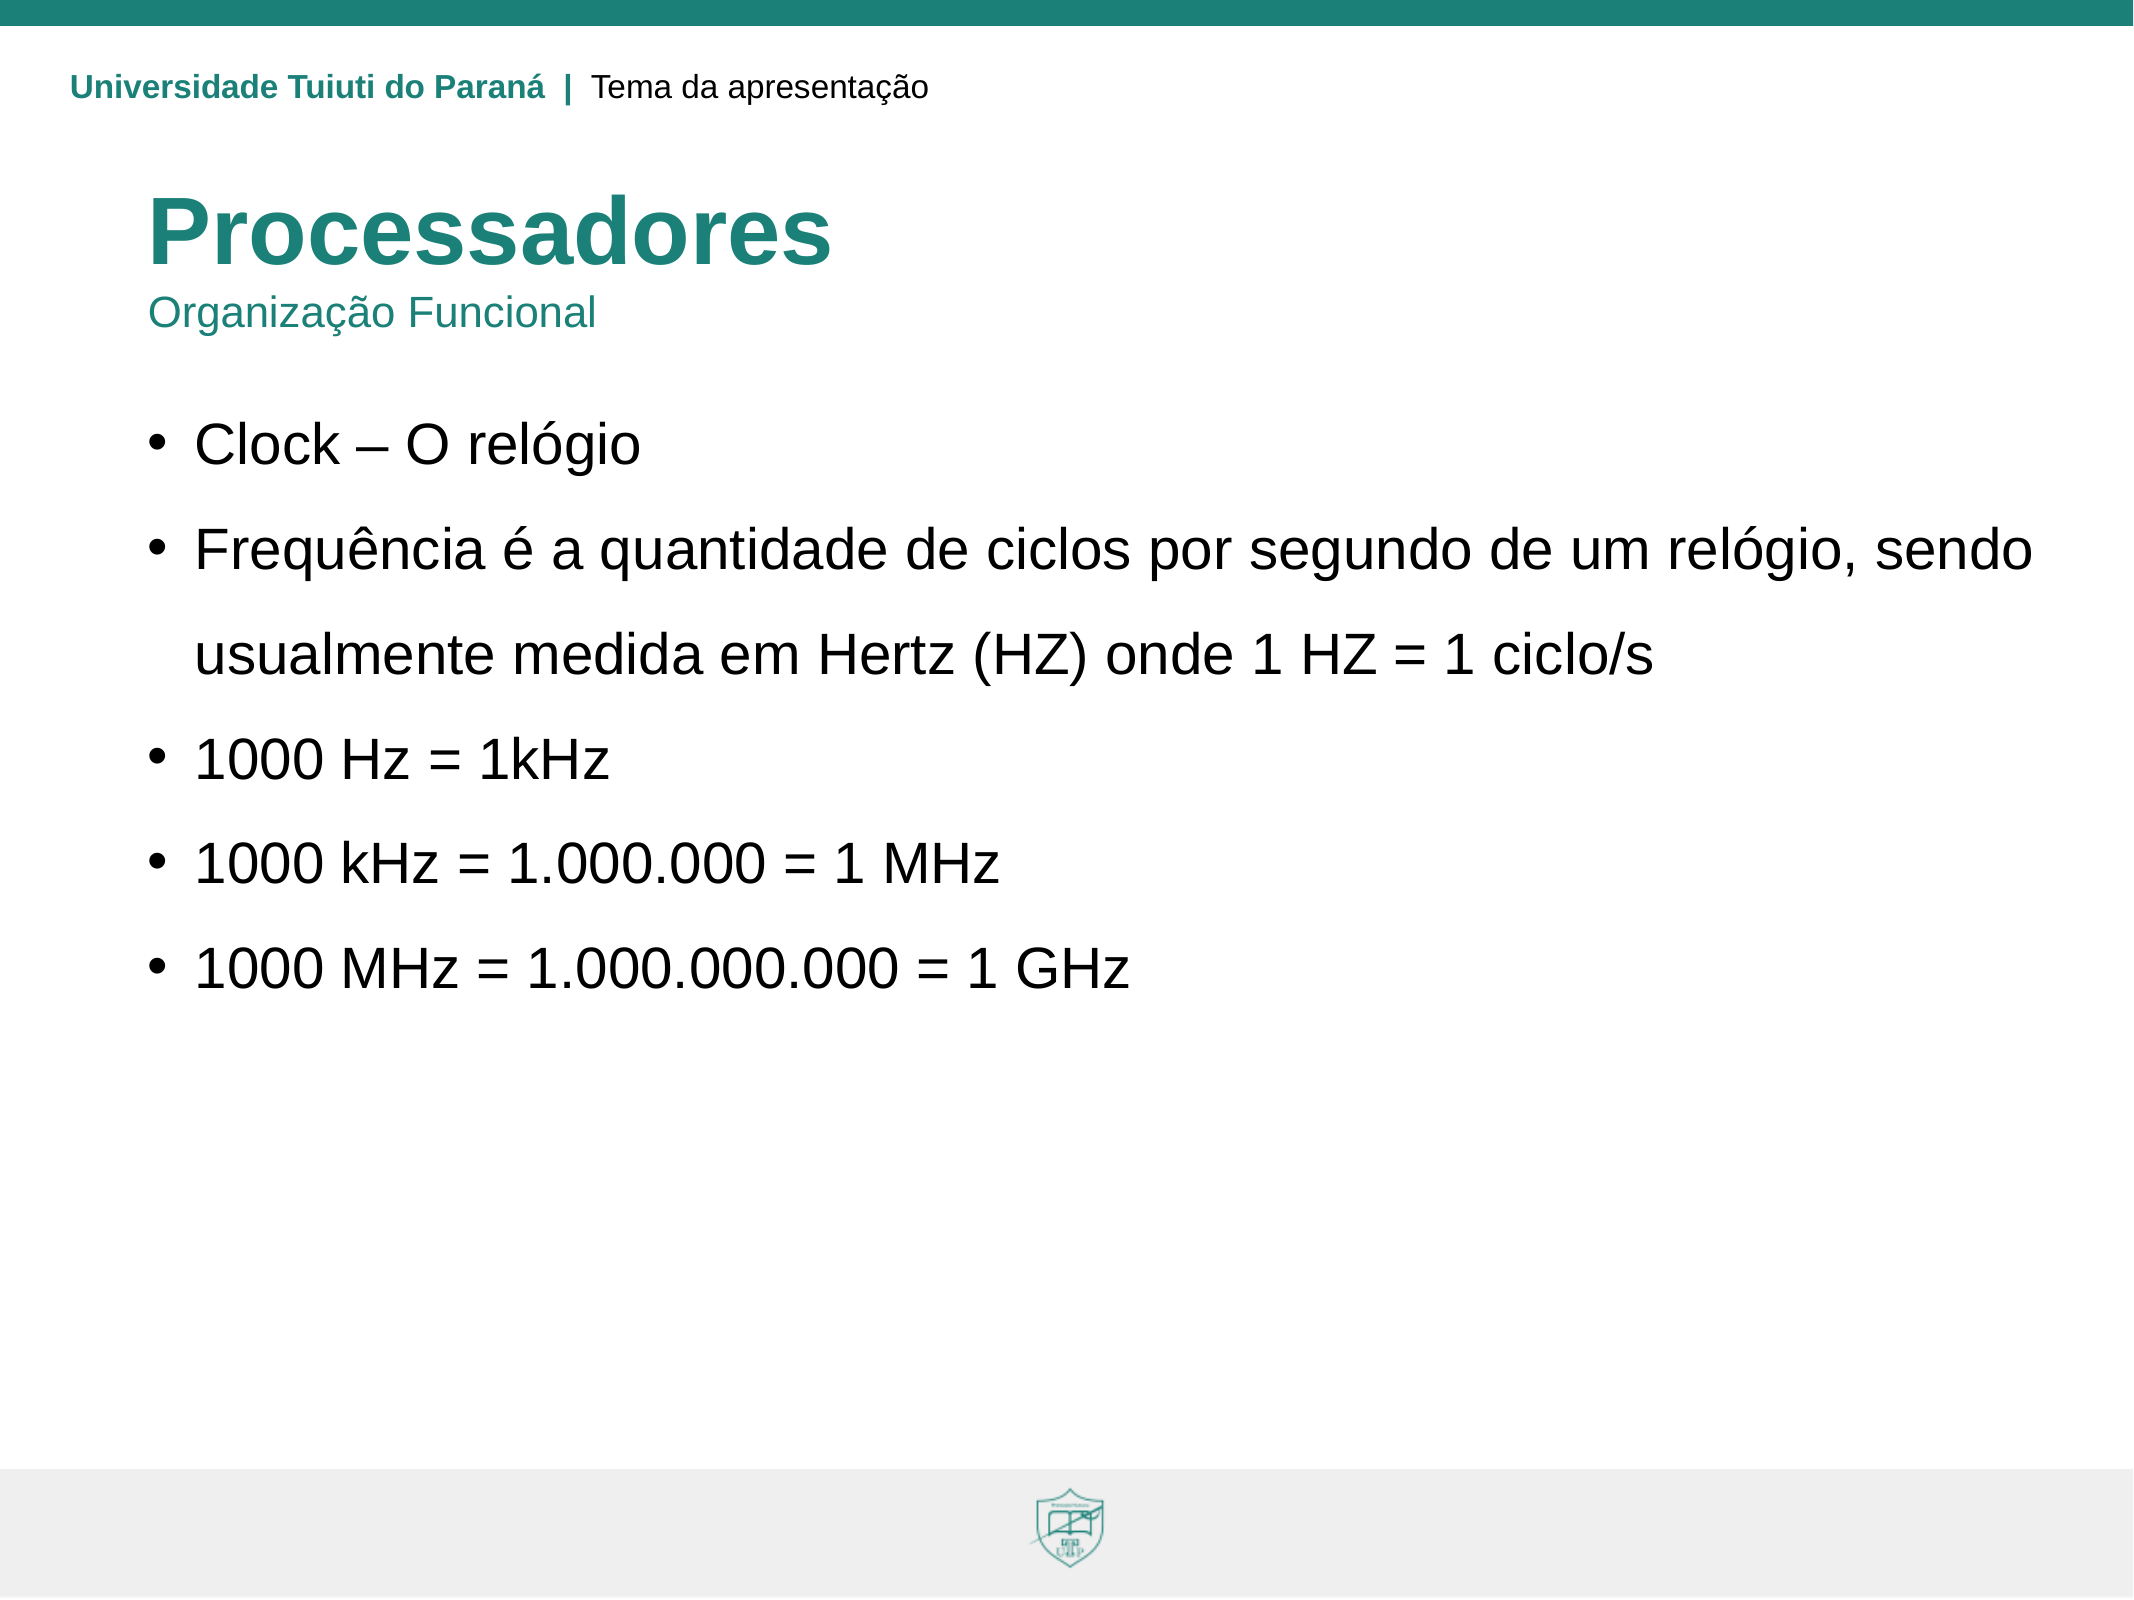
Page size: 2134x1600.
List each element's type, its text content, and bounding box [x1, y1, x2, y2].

picture [0, 1469, 2134, 1598]
text_box Universidade Tuiuti do Paraná | Tema da apresentação [63, 59, 936, 112]
text_box Processadores Organização Funcional Clock – O relógio Frequência é a quantidade de ciclos por segundo de um relógio, sendo usualmente medida em Hertz (HZ) onde 1 HZ = 1 ciclo/s 1000 Hz = 1kHz 1000 kHz = 1.000.000 = 1 MHz 1000 MHz = 1.000.000.000 = 1 GHz [141, 162, 2060, 1007]
picture [0, 0, 2134, 26]
